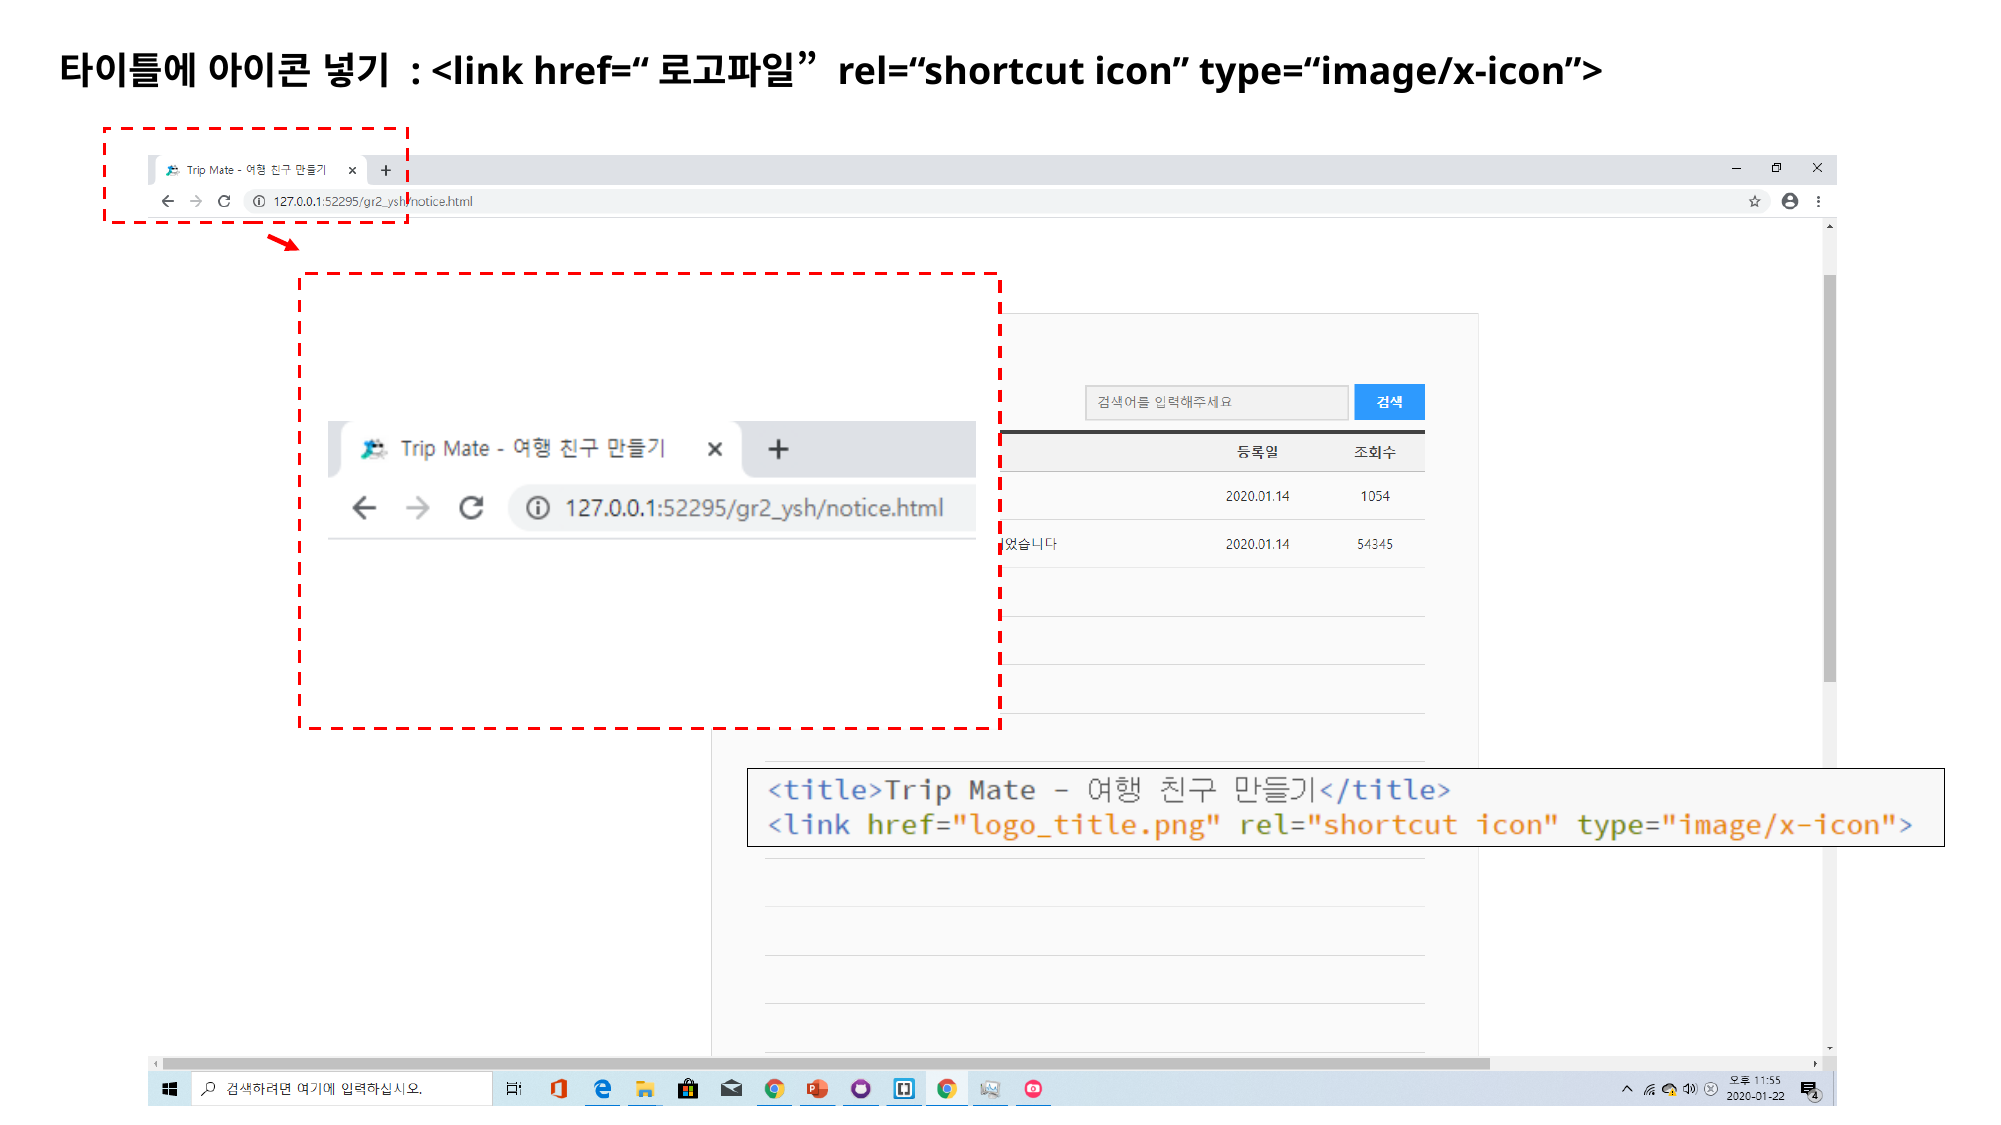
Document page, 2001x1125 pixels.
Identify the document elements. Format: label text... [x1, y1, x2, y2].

text_box [103, 127, 409, 224]
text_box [267, 235, 1000, 729]
picture [148, 155, 1945, 1106]
text_box 타이틀에 아이콘 넣기 : <link href=“로고파일” rel=“shortcut icon” type=“image/x-icon”> [44, 13, 1977, 125]
